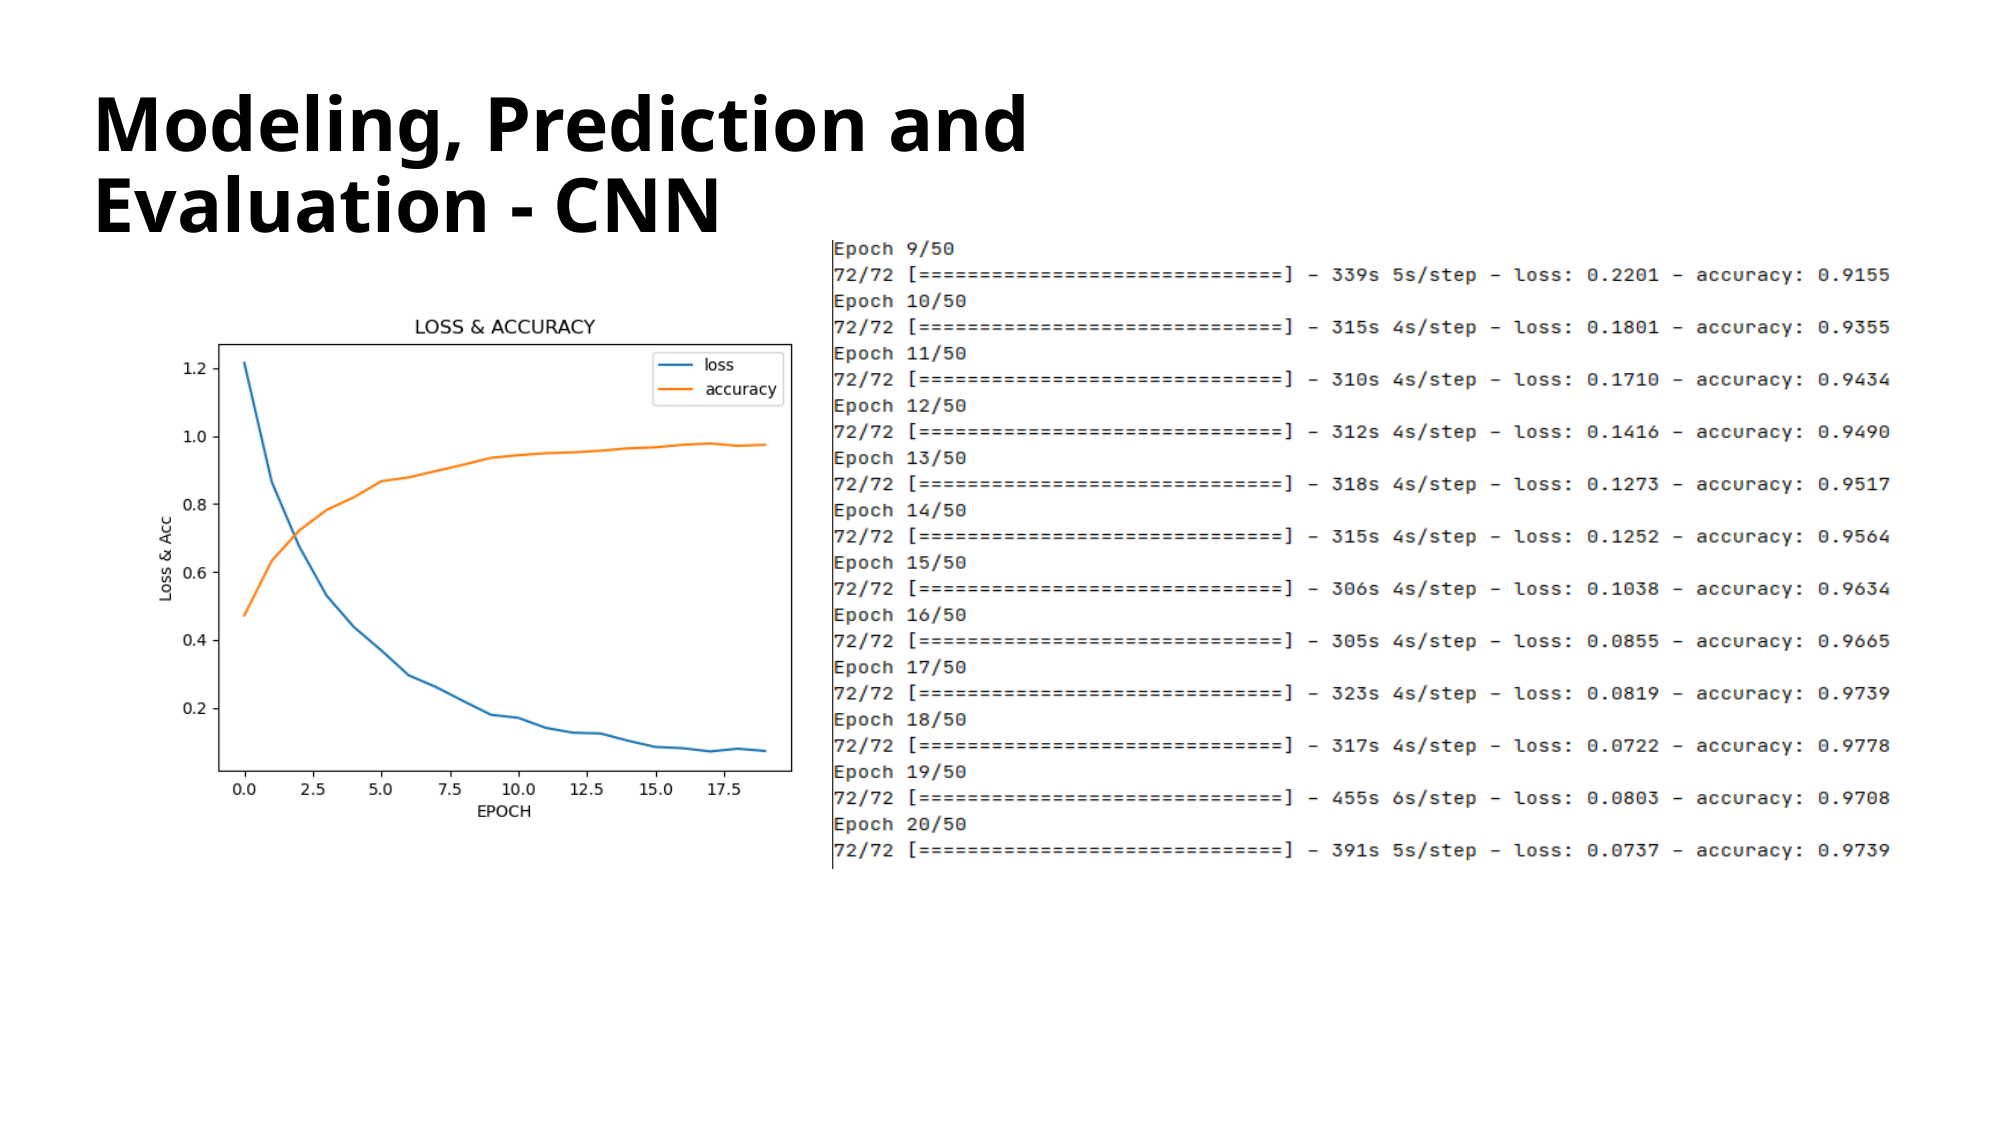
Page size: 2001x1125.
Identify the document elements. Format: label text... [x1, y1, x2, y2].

title Modeling, Prediction and Evaluation - CNN [77, 72, 1440, 175]
picture [126, 240, 1912, 869]
